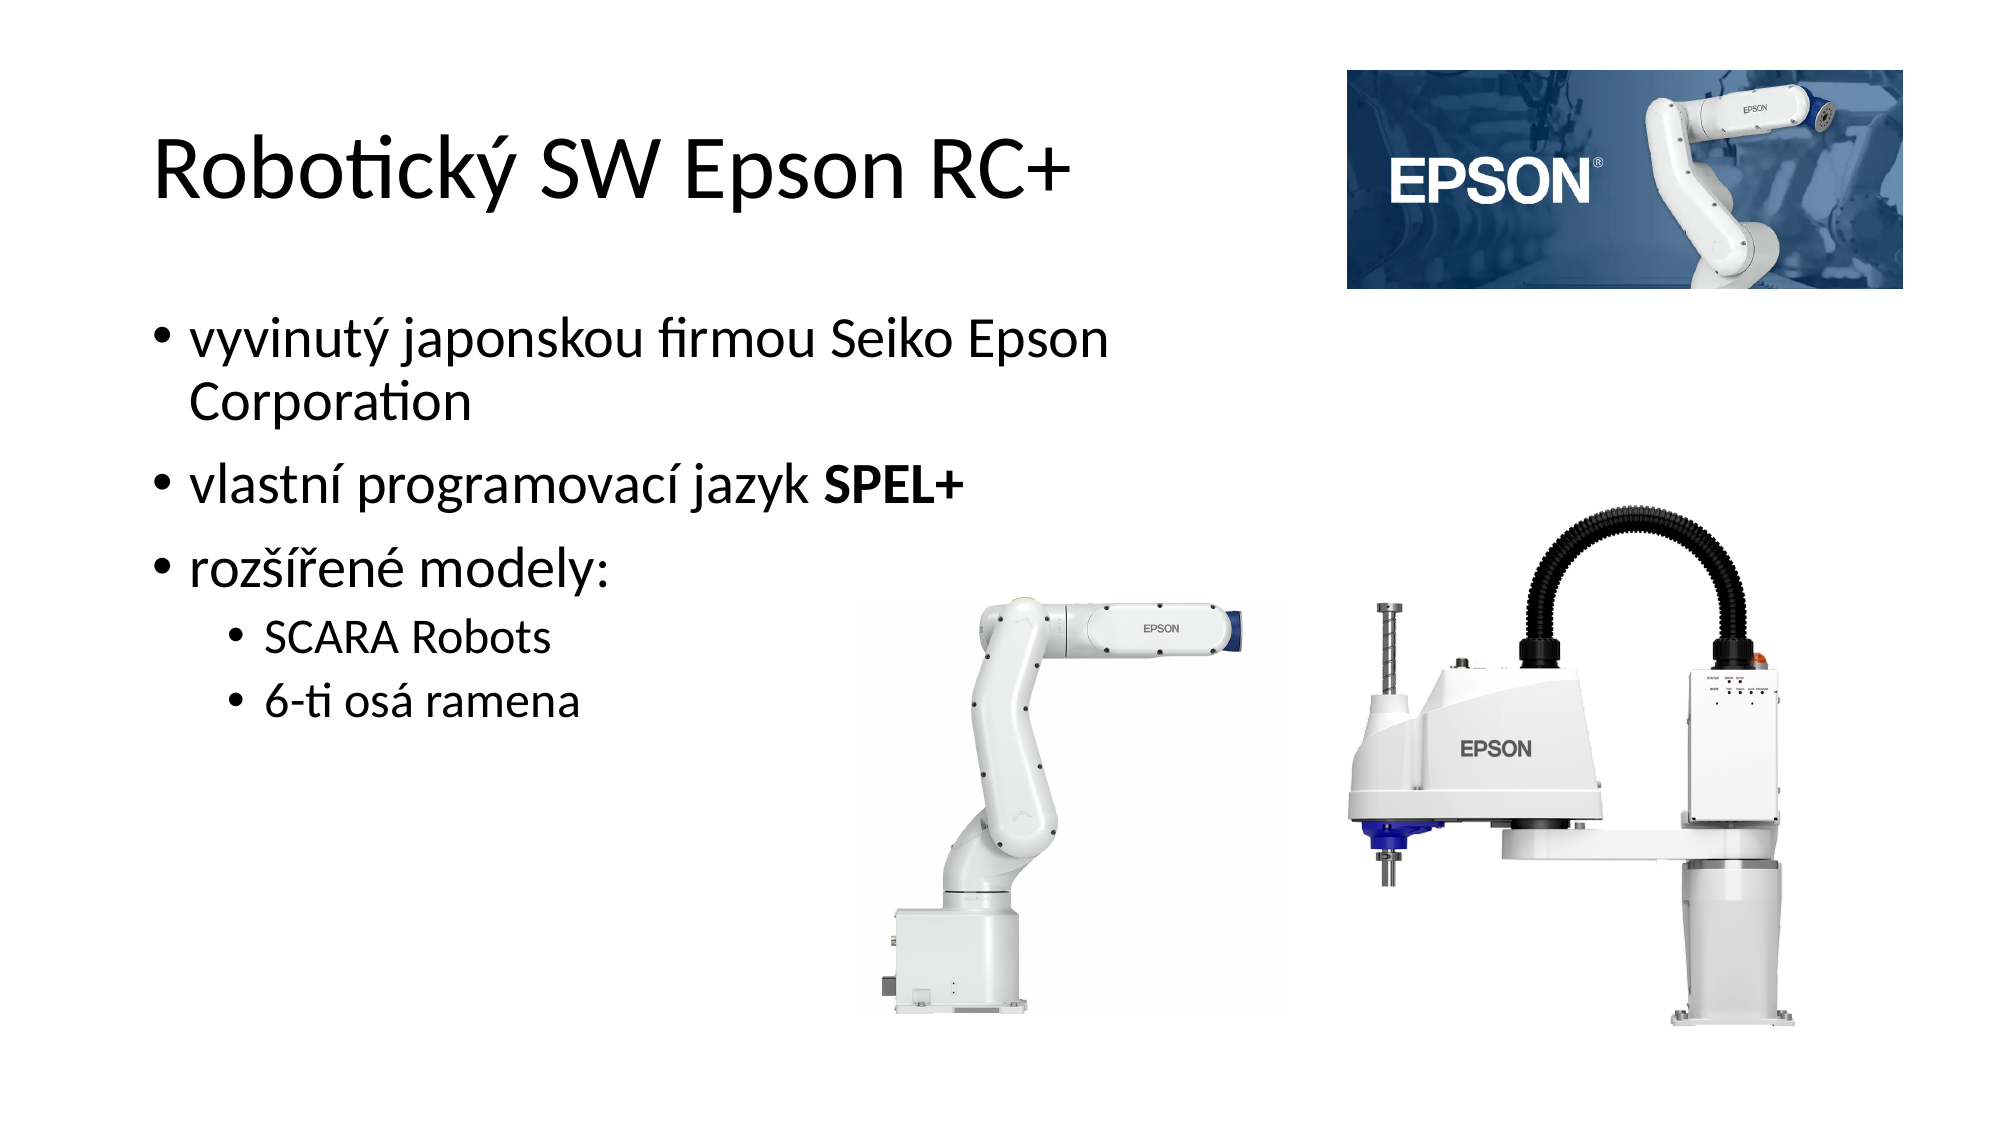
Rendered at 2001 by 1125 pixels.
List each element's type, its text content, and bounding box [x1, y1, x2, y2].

picture [1347, 70, 1903, 289]
title Robotický SW Epson RC+ [137, 59, 1863, 278]
list vyvinutý japonskou firmou Seiko Epson Corporation vlastní programovací jazyk SPEL+ rozšířené modely: SCARA Robots 6-ti osá ramena [137, 299, 1221, 1014]
picture [1347, 505, 1796, 1027]
picture [857, 597, 1288, 1014]
